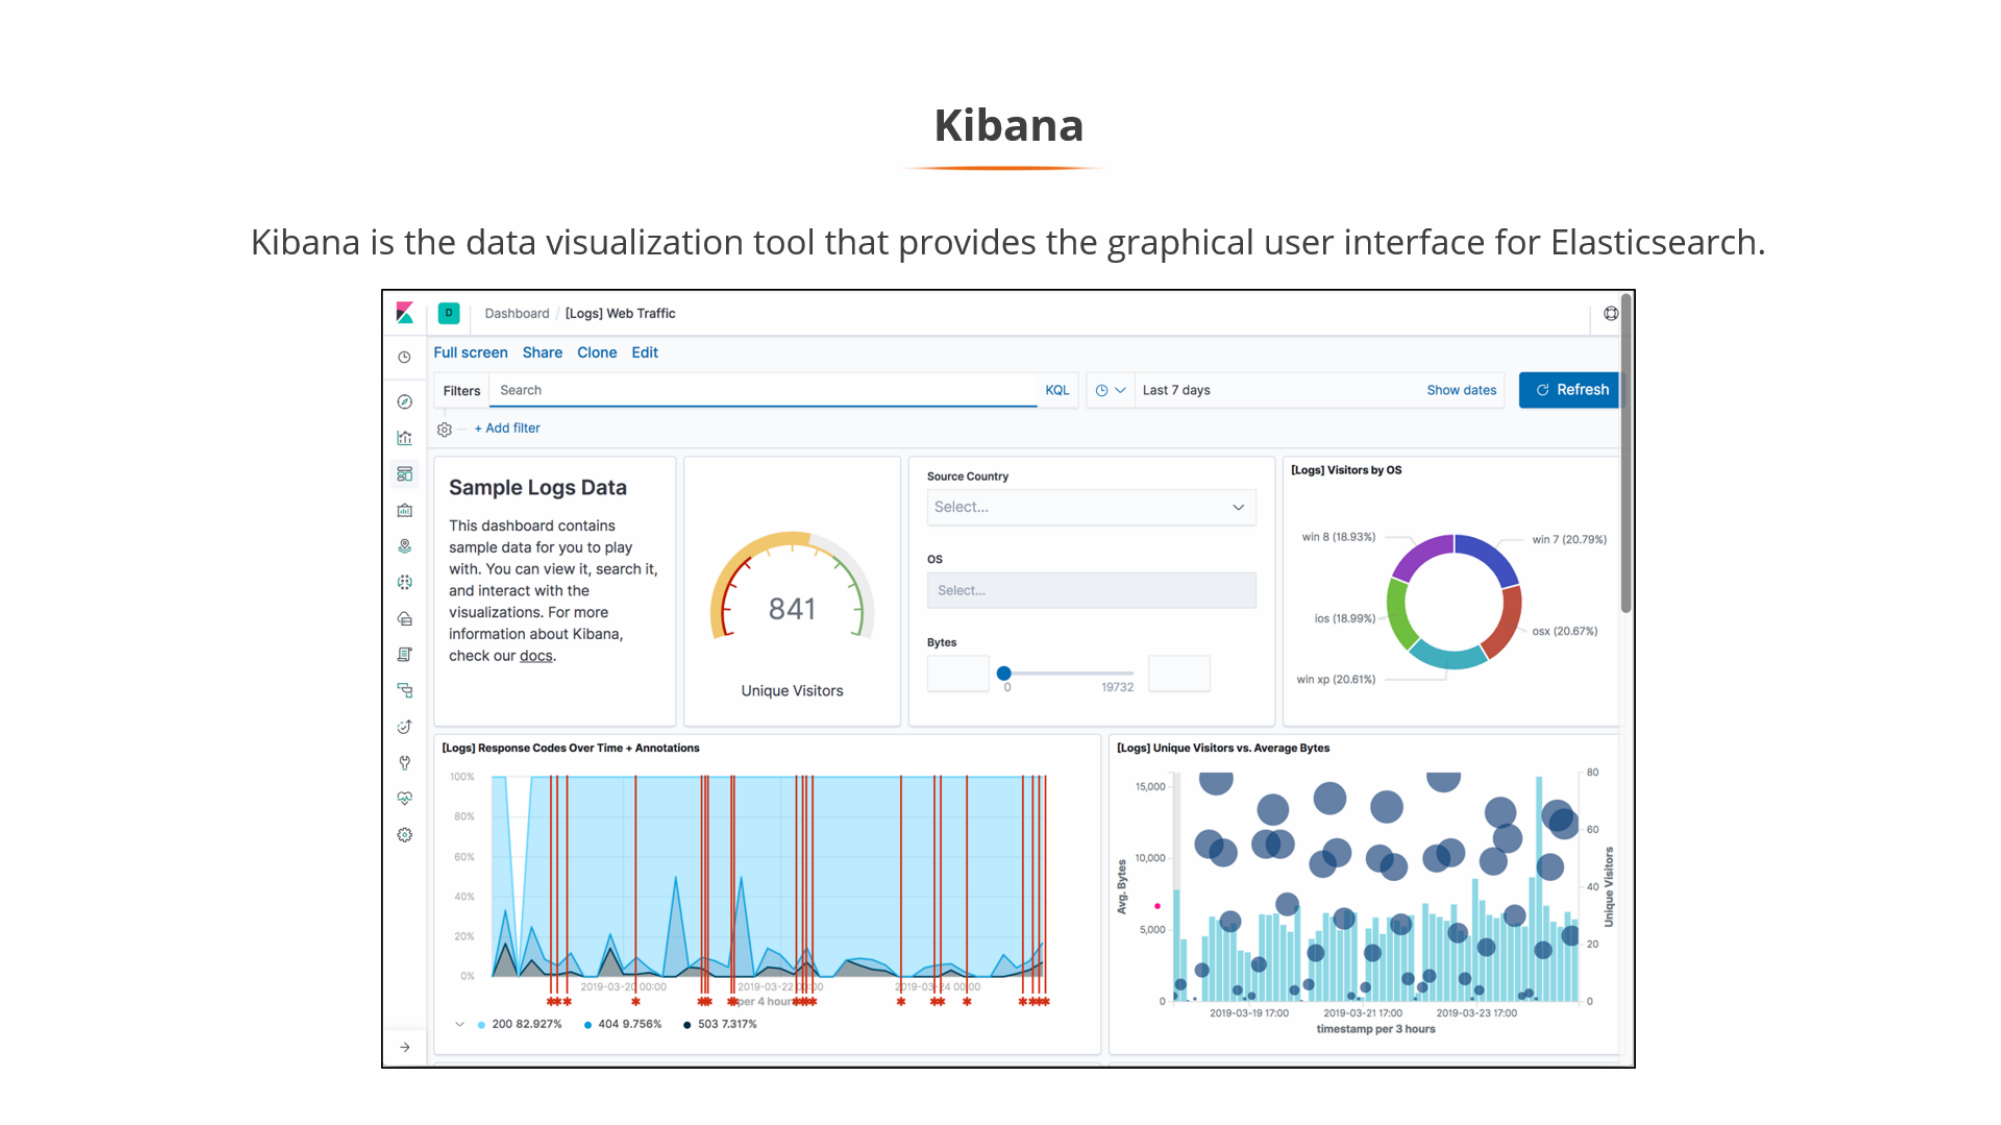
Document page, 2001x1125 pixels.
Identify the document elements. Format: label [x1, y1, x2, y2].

picture [93, 48, 1907, 1077]
